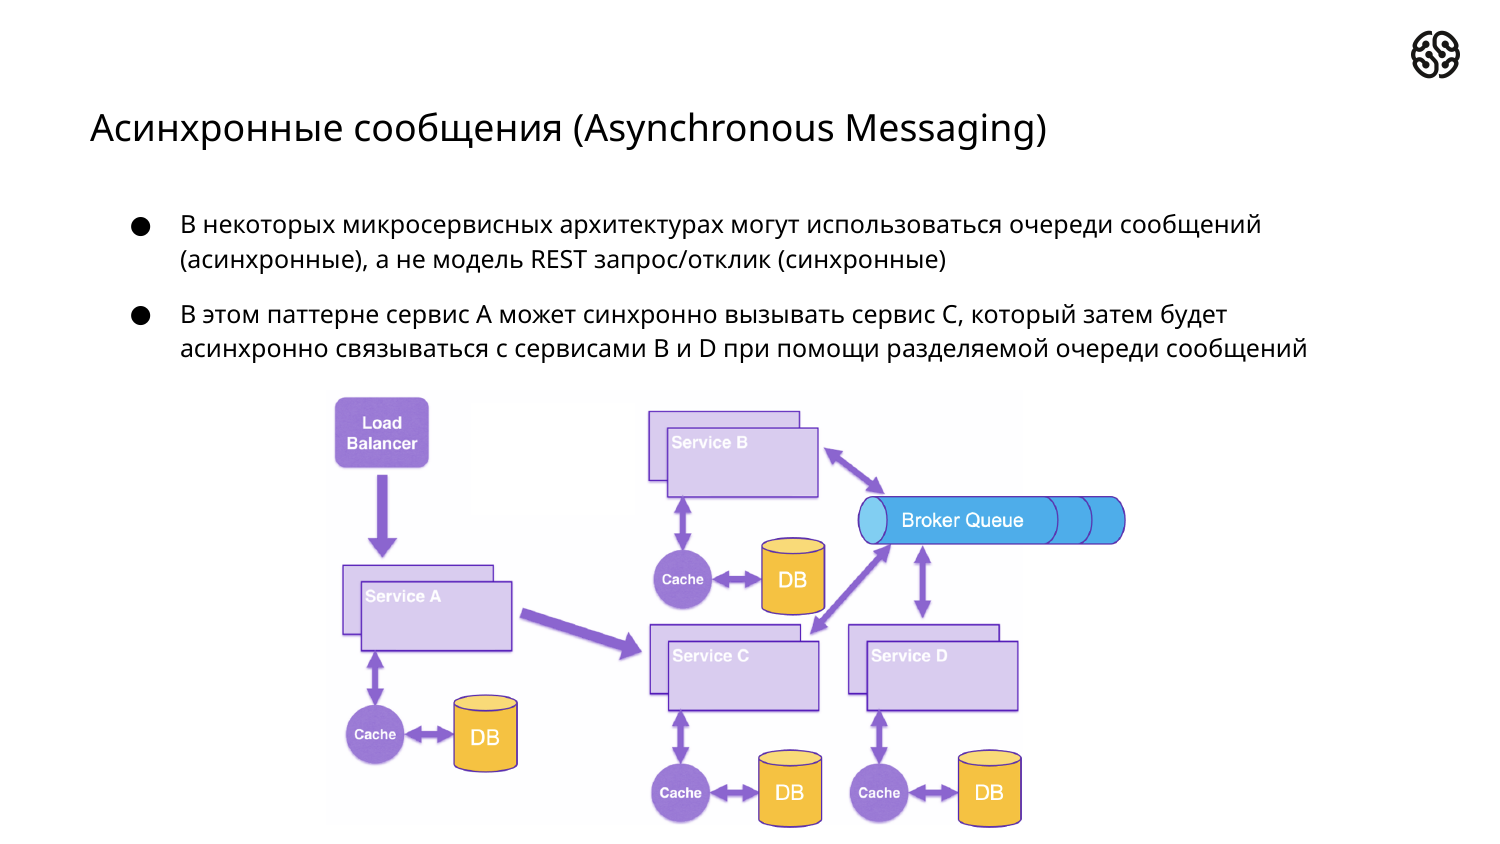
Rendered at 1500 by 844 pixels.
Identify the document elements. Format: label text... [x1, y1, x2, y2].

text_box В некоторых микросервисных архитектурах могут использоваться очереди сообщений (асинхронные), а не модель REST запрос/отклик (синхронные) В этом паттерне сервис А может синхронно вызывать сервис C, который затем будет асинхронно связываться с сервисами B и D при помощи разделяемой очереди сообщений [89, 189, 1362, 378]
picture [1411, 30, 1460, 79]
title Асинхронные сообщения (Asynchronous Messaging) [90, 95, 1413, 237]
picture [311, 378, 1141, 844]
